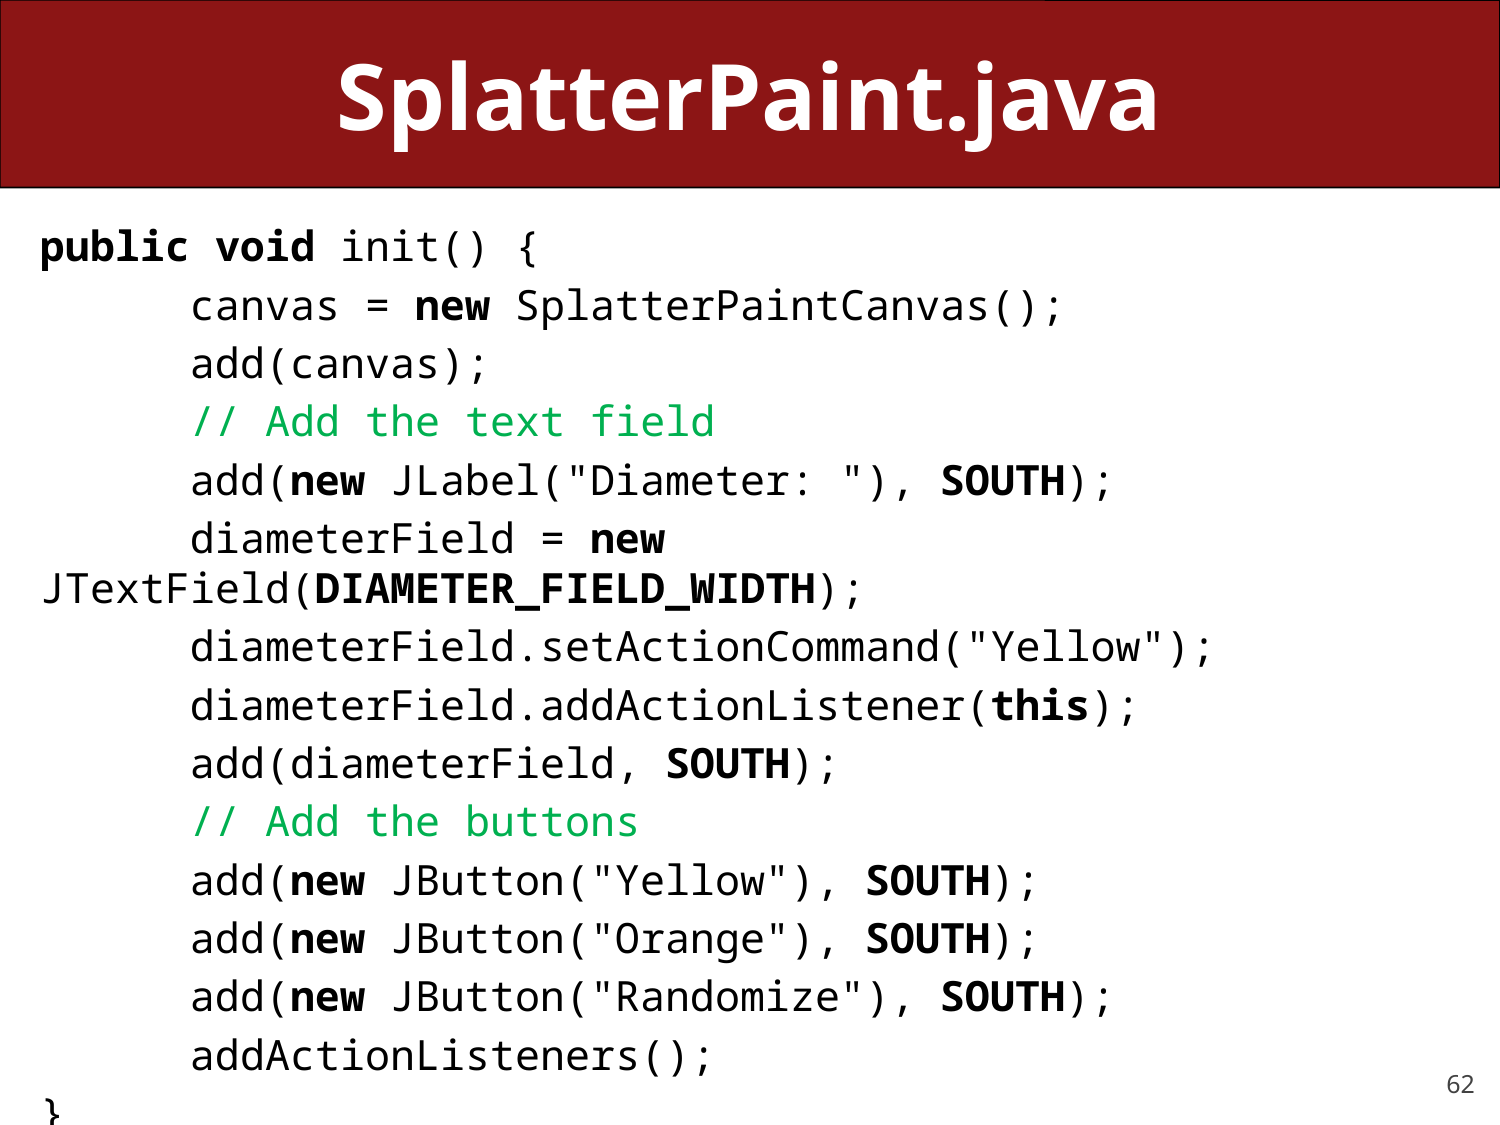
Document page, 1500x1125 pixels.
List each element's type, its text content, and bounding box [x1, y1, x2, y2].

list public void init() { canvas = new SplatterPaintCanvas(); add(canvas); // Add the text field add(new JLabel("Diameter: "), SOUTH); diameterField = new JTextField(DIAMETER_FIELD_WIDTH); diameterField.setActionCommand("Yellow"); diameterField.addActionListener(this); add(diameterField, SOUTH); // Add the buttons add(new JButton("Yellow"), SOUTH); add(new JButton("Orange"), SOUTH); add(new JButton("Randomize"), SOUTH); addActionListeners(); } [24, 212, 1475, 1063]
title SplatterPaint.java [75, 0, 1425, 188]
